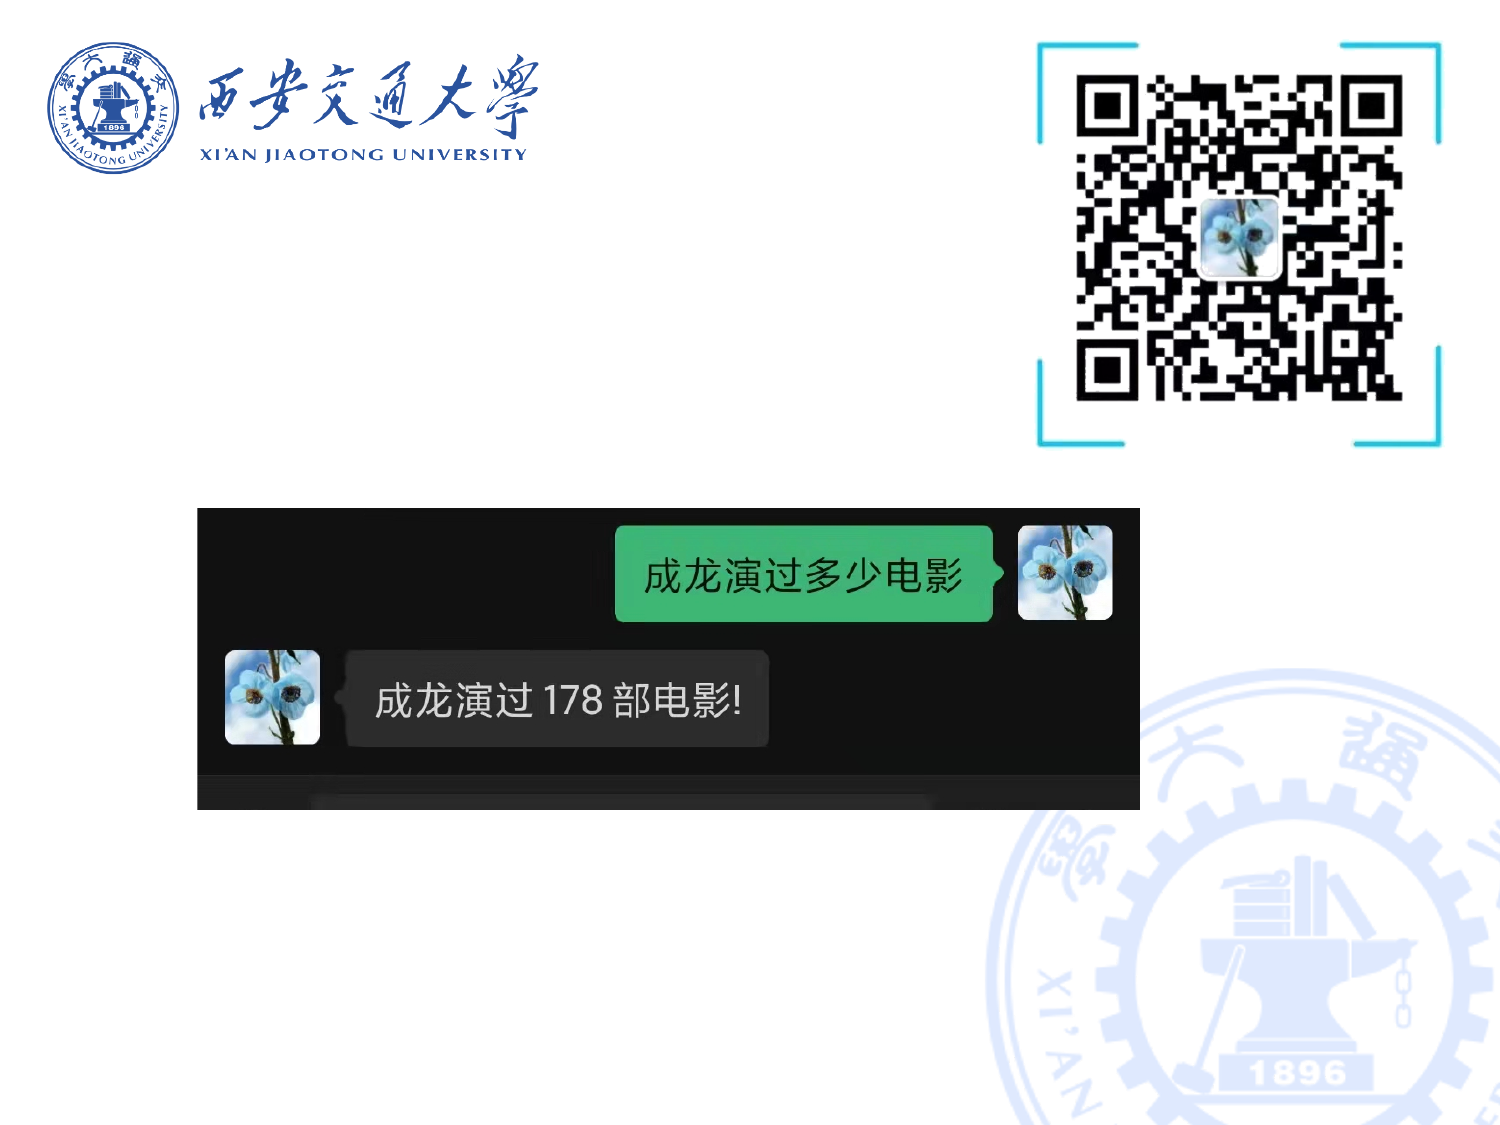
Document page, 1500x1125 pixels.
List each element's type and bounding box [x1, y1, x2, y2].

picture [197, 508, 1500, 1125]
picture [984, 0, 1492, 491]
picture [47, 11, 554, 190]
